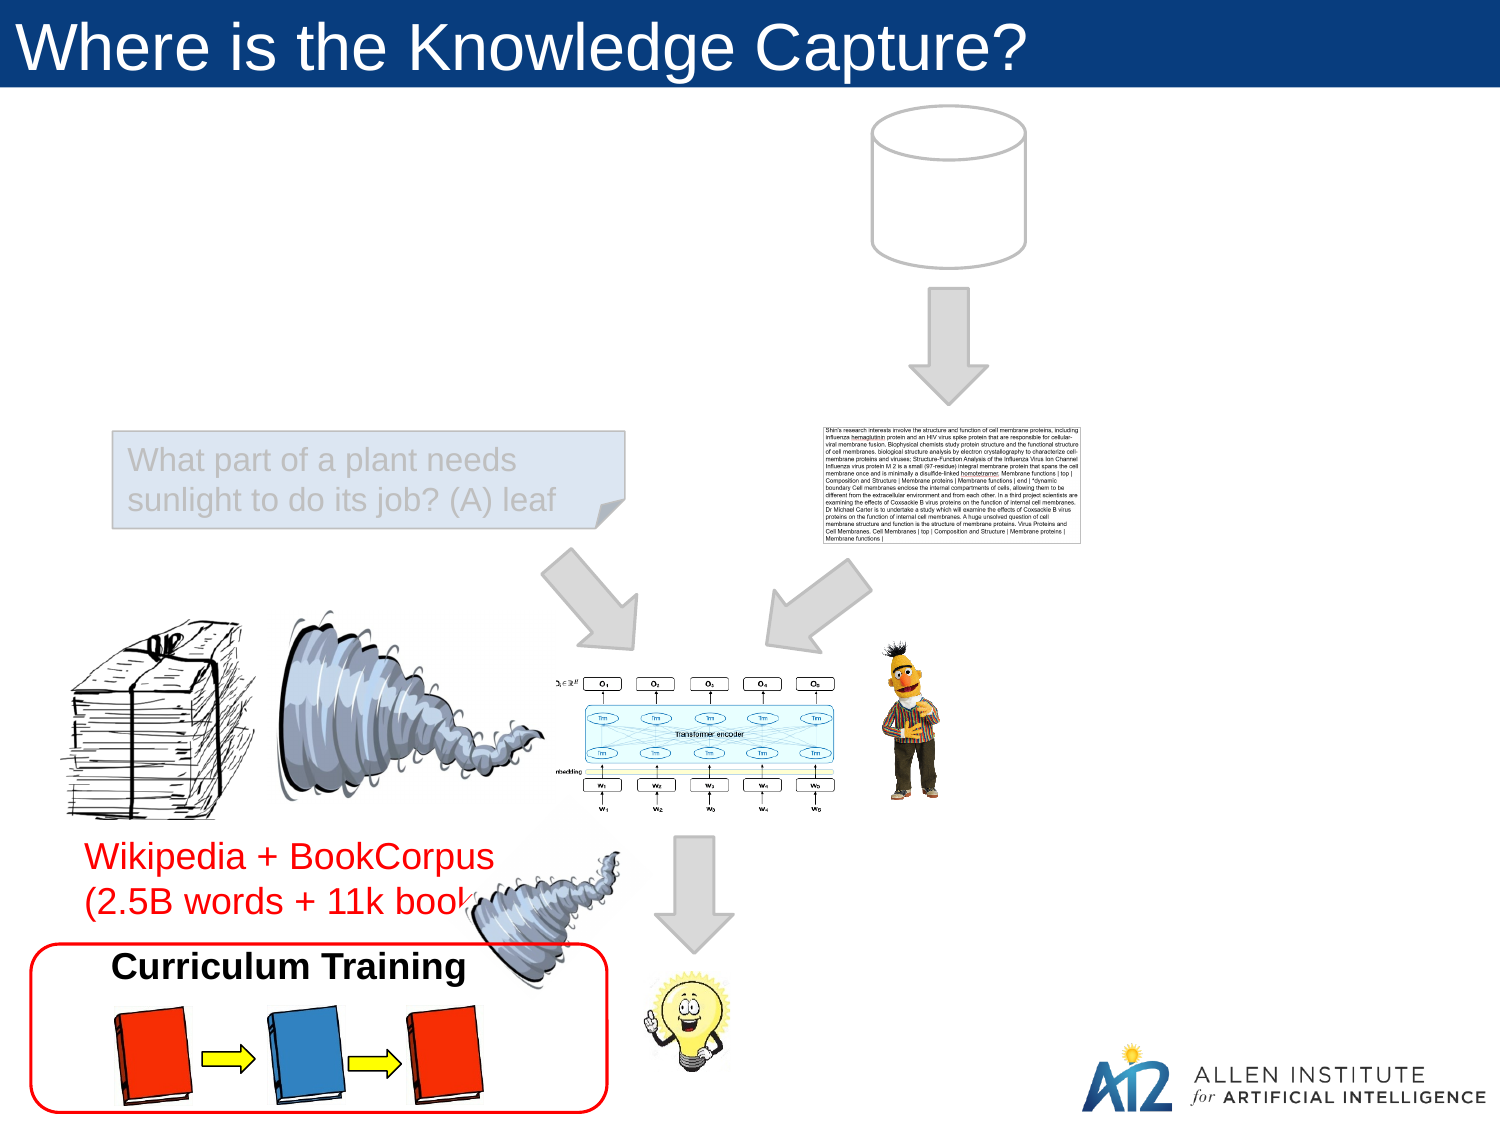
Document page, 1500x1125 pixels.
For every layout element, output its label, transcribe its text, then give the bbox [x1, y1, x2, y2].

picture [405, 1004, 484, 1105]
picture [1076, 1038, 1500, 1120]
text_box [766, 559, 872, 653]
text_box [30, 944, 607, 1113]
picture [268, 563, 838, 985]
text_box [872, 105, 1026, 269]
title Where is the Knowledge Capture? [0, 0, 1500, 88]
text_box [909, 288, 988, 405]
picture [114, 1005, 193, 1106]
text_box What part of a plant needs sunlight to do its job? (A) leaf [112, 431, 656, 526]
text_box [541, 548, 637, 650]
text_box Wikipedia + BookCorpus (2.5B words + 11k books) [69, 824, 486, 930]
picture [823, 426, 1081, 544]
text_box [655, 836, 734, 954]
picture [862, 640, 959, 800]
picture [60, 619, 256, 821]
text_box Curriculum Training [96, 934, 473, 944]
picture [643, 971, 731, 1073]
picture [267, 1005, 346, 1105]
